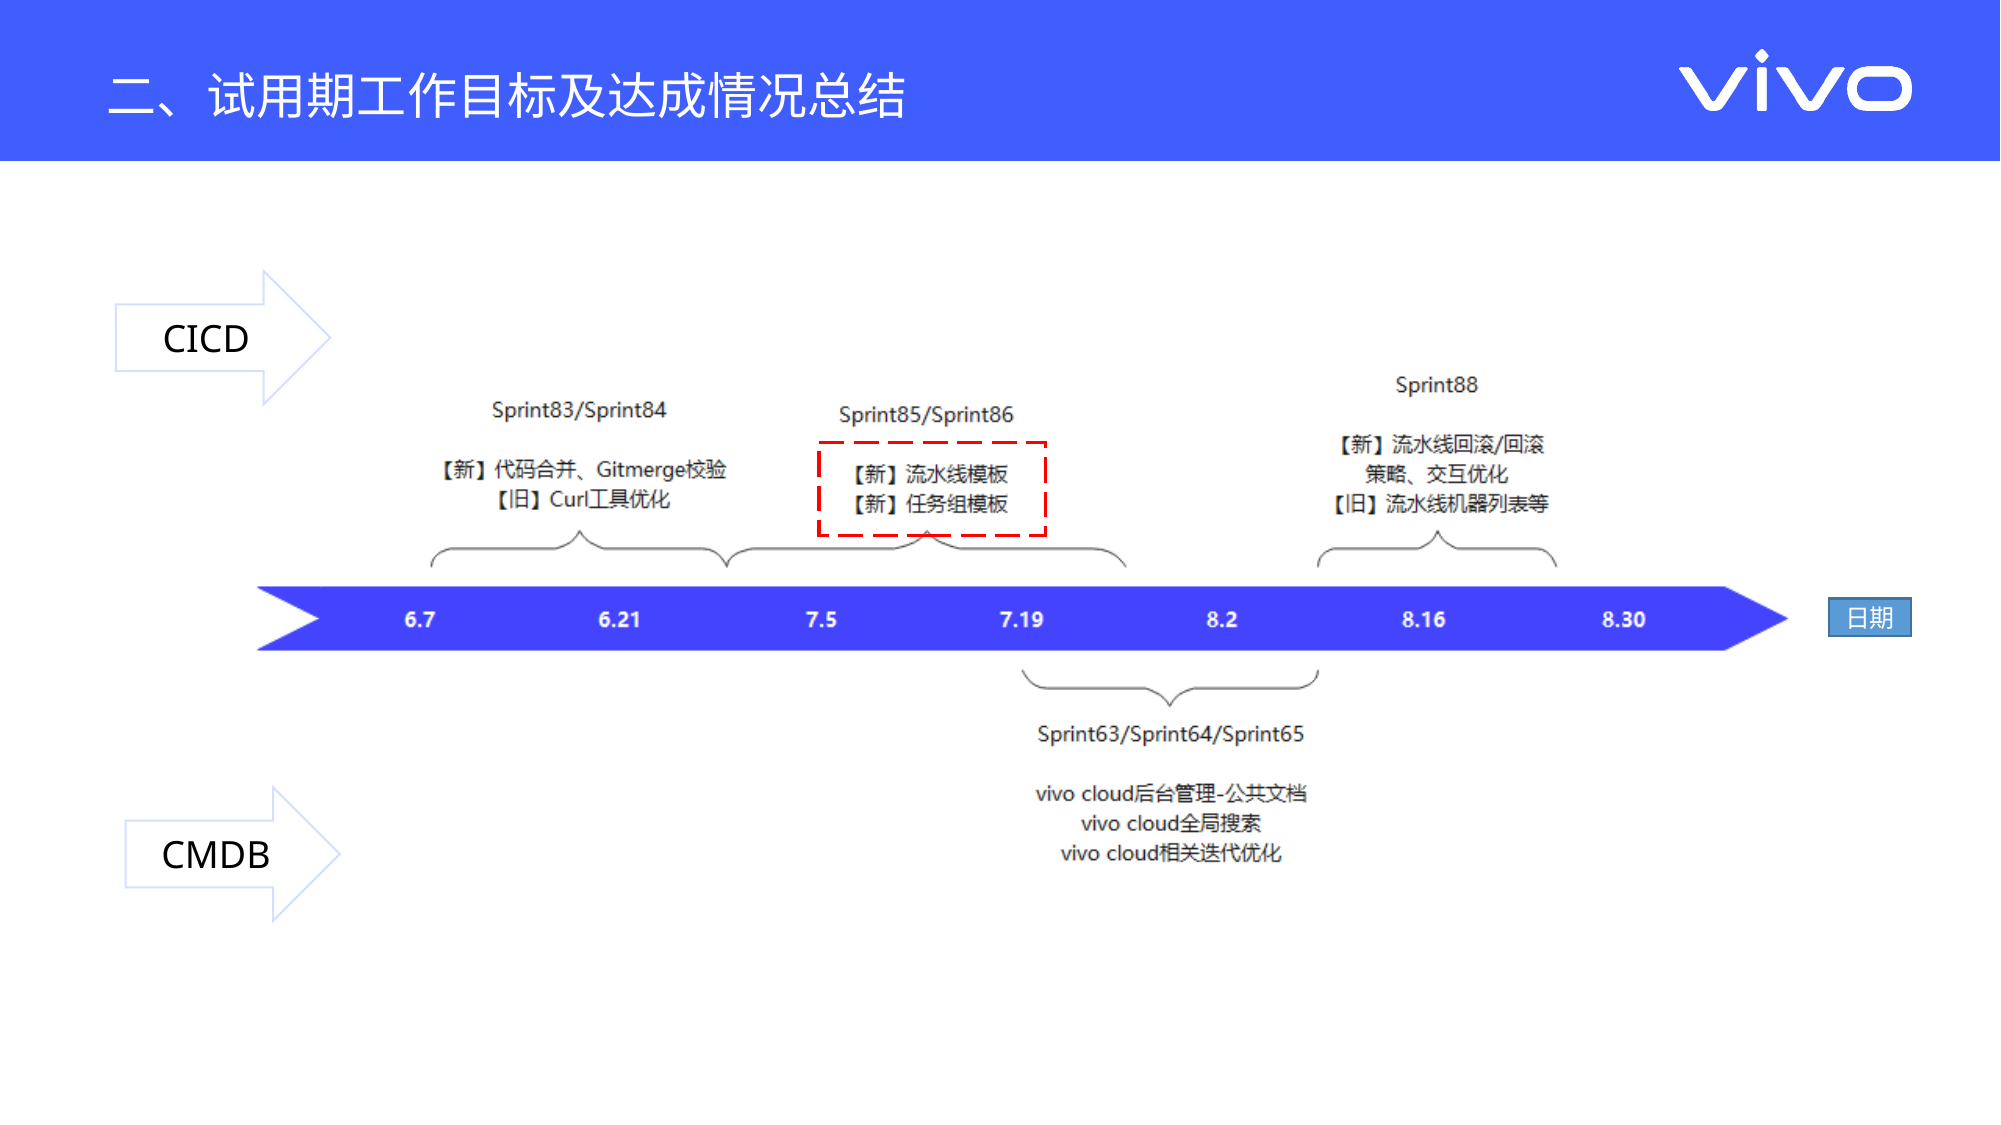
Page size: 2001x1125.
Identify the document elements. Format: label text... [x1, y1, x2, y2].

text_box 日期 [1828, 597, 1912, 637]
text_box CMDB [124, 819, 315, 924]
text_box CICD [114, 268, 332, 373]
picture [248, 355, 1796, 881]
picture [0, 0, 2000, 161]
